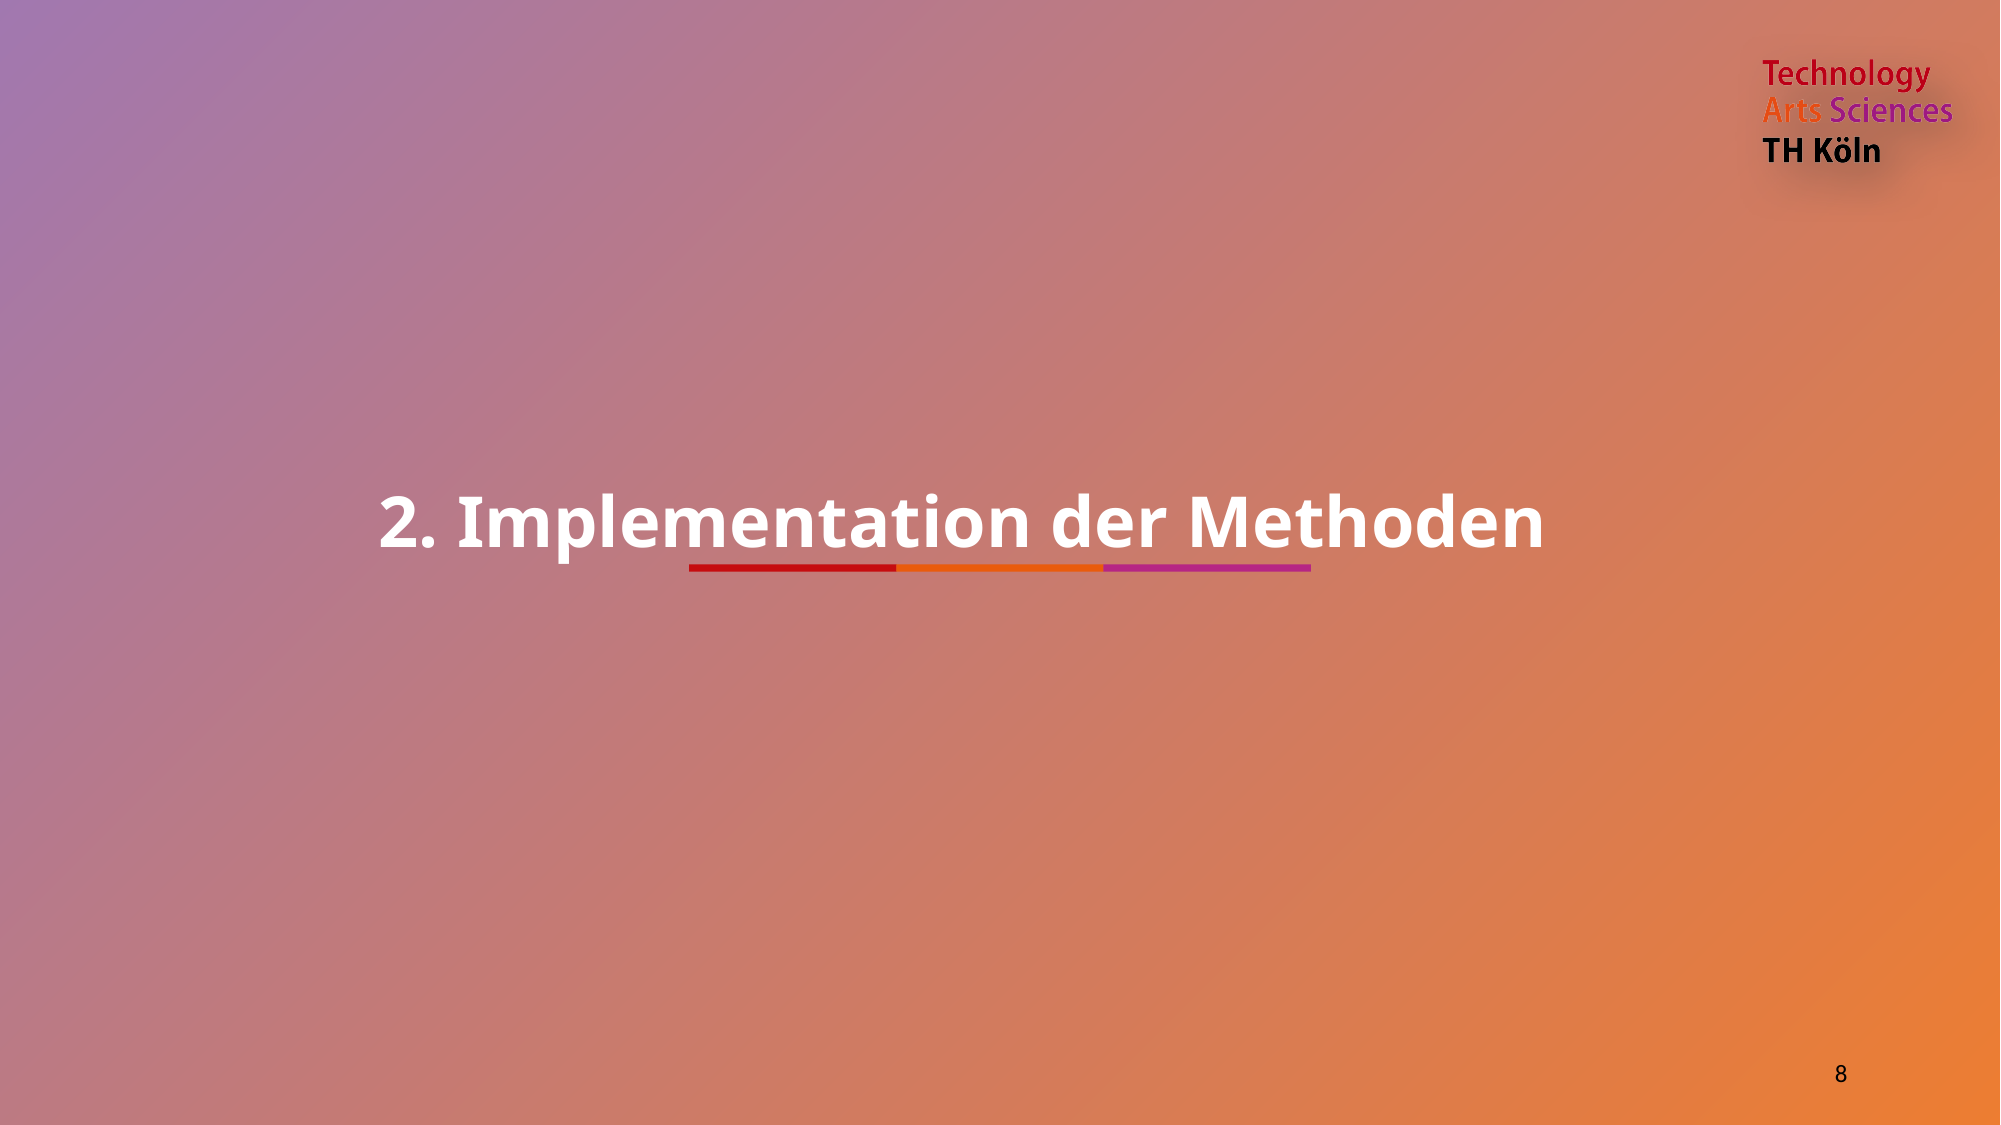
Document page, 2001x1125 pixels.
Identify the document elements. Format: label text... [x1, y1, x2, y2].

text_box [689, 564, 1311, 572]
picture [1762, 52, 1963, 172]
title 2. Implementation der Methoden [363, 453, 1637, 672]
slide_number 8 [1412, 1042, 1863, 1103]
